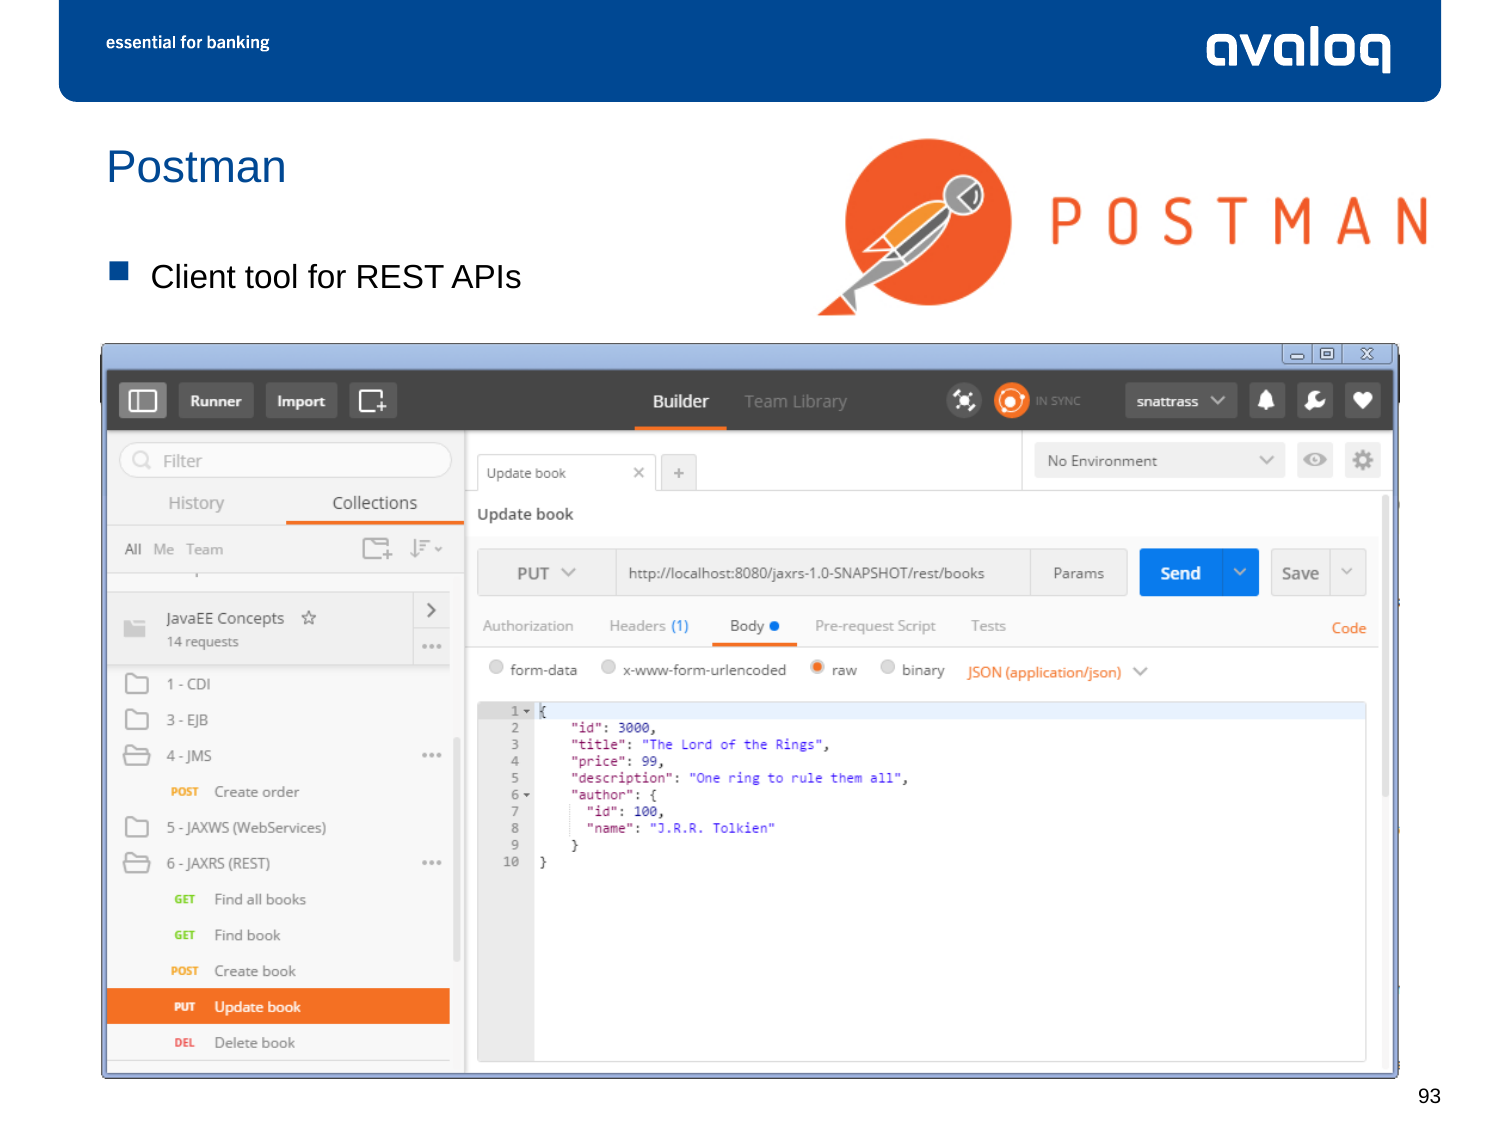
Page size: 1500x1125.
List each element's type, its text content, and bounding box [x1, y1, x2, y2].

list Client tool for REST APIs REST HTTP verbs [105, 255, 799, 342]
title Postman [105, 142, 799, 215]
picture [99, 113, 1442, 1079]
slide_number 93 [1432, 1099, 1442, 1112]
